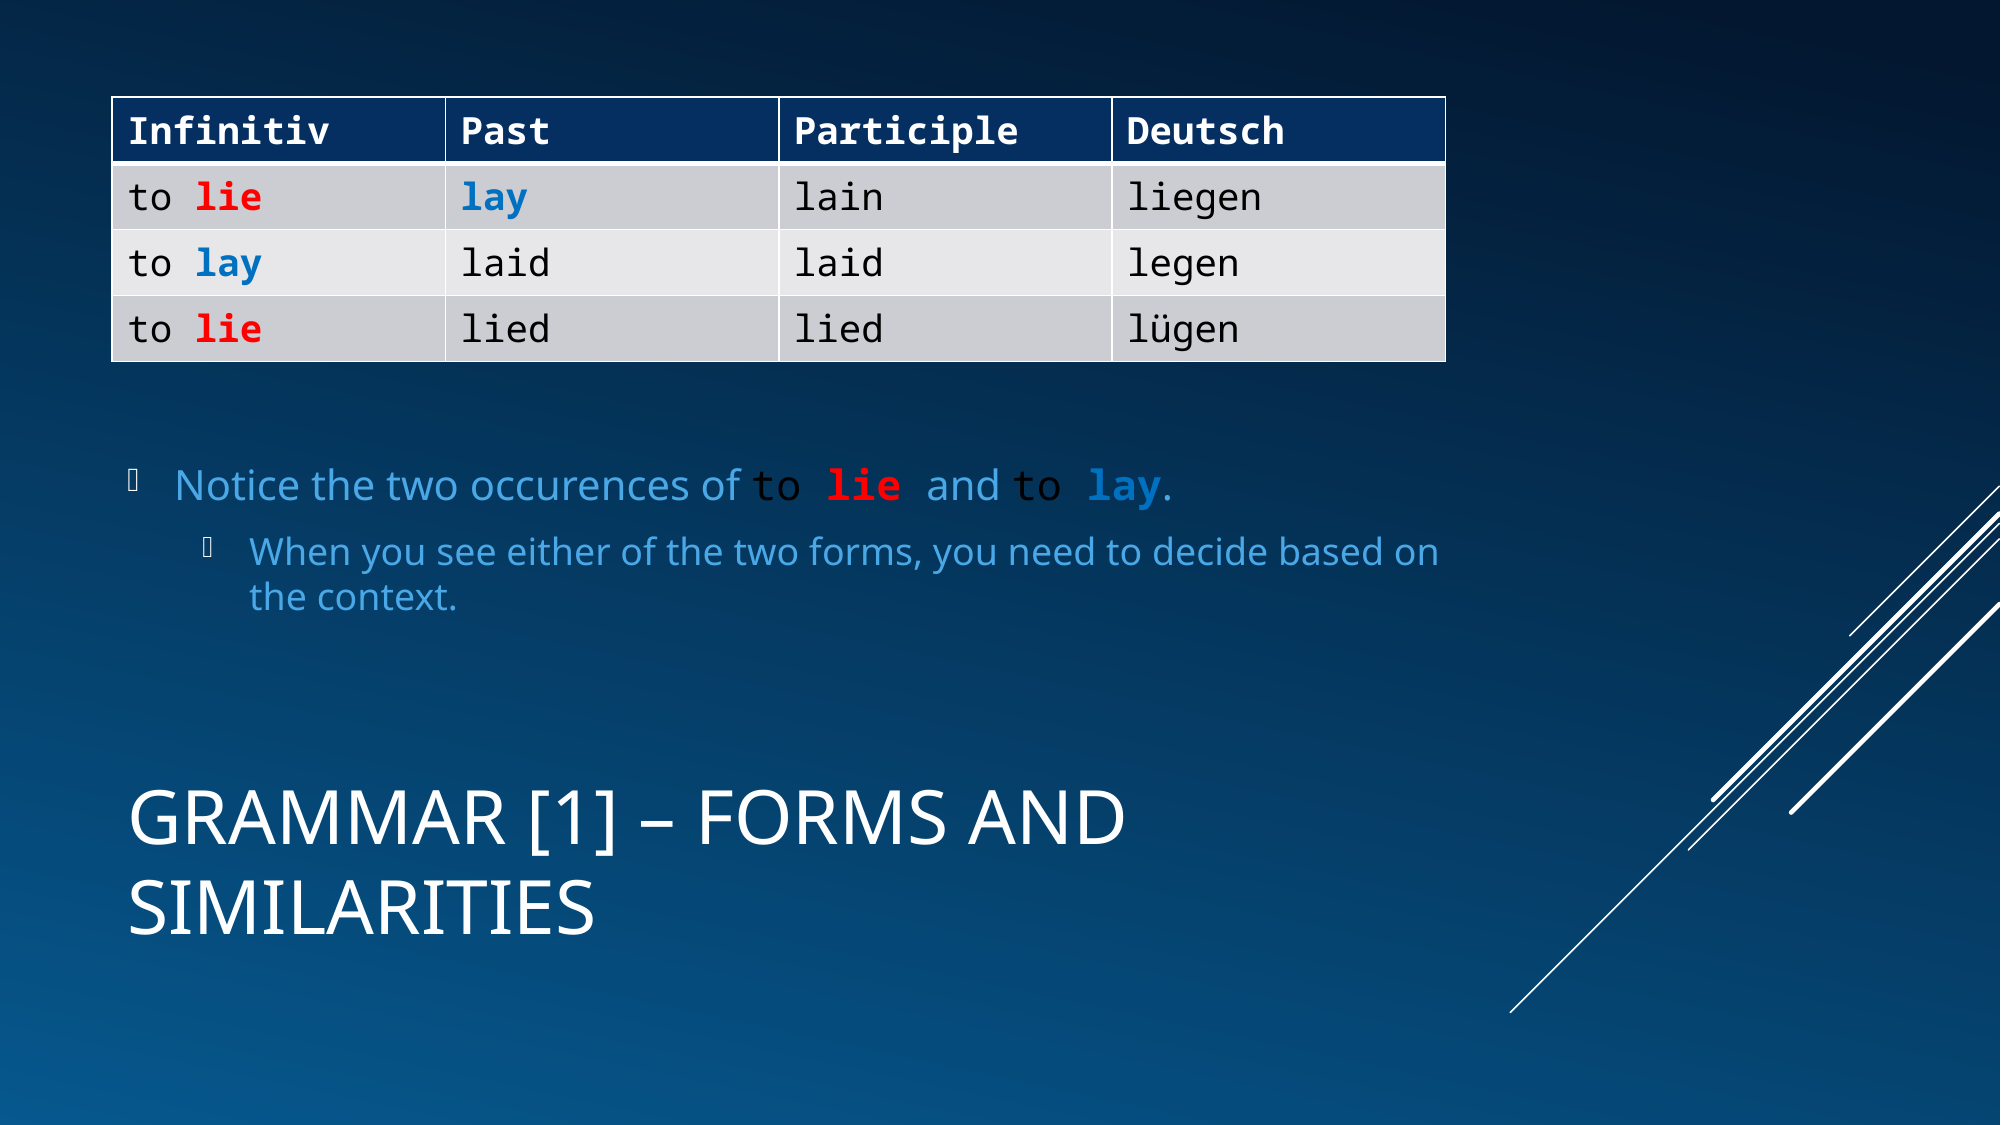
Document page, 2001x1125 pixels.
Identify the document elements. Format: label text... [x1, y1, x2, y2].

table_cell lied [446, 296, 778, 361]
table_cell laid [780, 230, 1111, 295]
table_cell to lay [113, 230, 445, 295]
table_header Infinitiv [113, 98, 445, 161]
table_header Participle [780, 98, 1111, 161]
table_cell liegen [1113, 166, 1445, 229]
table_cell lied [780, 296, 1111, 361]
title Grammar [1] – Forms and similarities [112, 736, 1513, 984]
table_cell lügen [1113, 296, 1445, 361]
table_header Past [446, 98, 778, 161]
list Notice the two occurences of to lie and to lay. When you see either of the two forms, you need to decide based on the context. [112, 371, 1513, 706]
table_cell lain [780, 166, 1111, 229]
table_header Deutsch [1113, 98, 1445, 161]
table_cell legen [1113, 230, 1445, 295]
table_cell to lie [113, 296, 445, 361]
table_cell to lie [113, 166, 445, 229]
table_cell laid [446, 230, 778, 295]
table_cell lay [446, 166, 778, 229]
